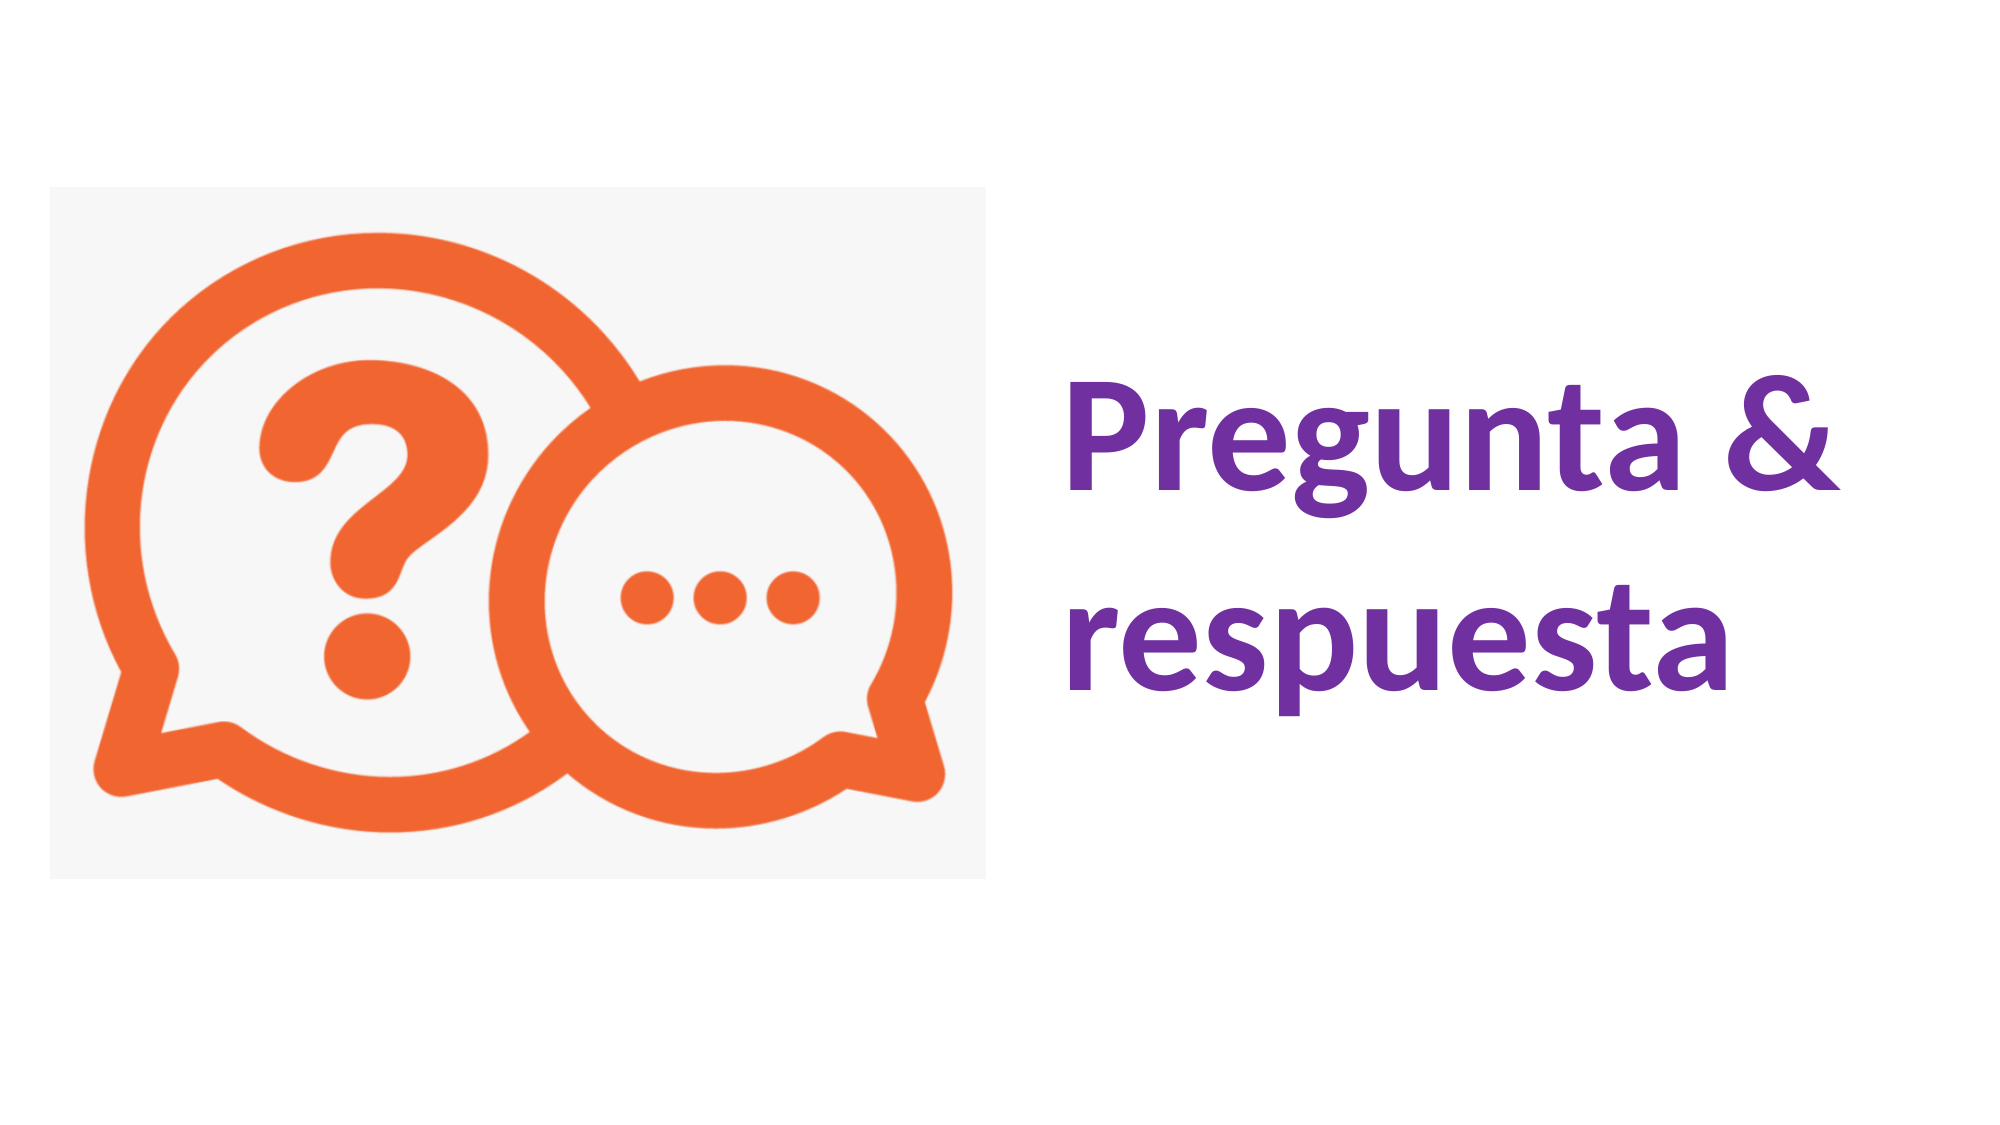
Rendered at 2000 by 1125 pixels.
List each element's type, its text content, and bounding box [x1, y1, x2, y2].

picture [50, 187, 986, 880]
text_box Pregunta & respuesta [1046, 316, 1926, 731]
